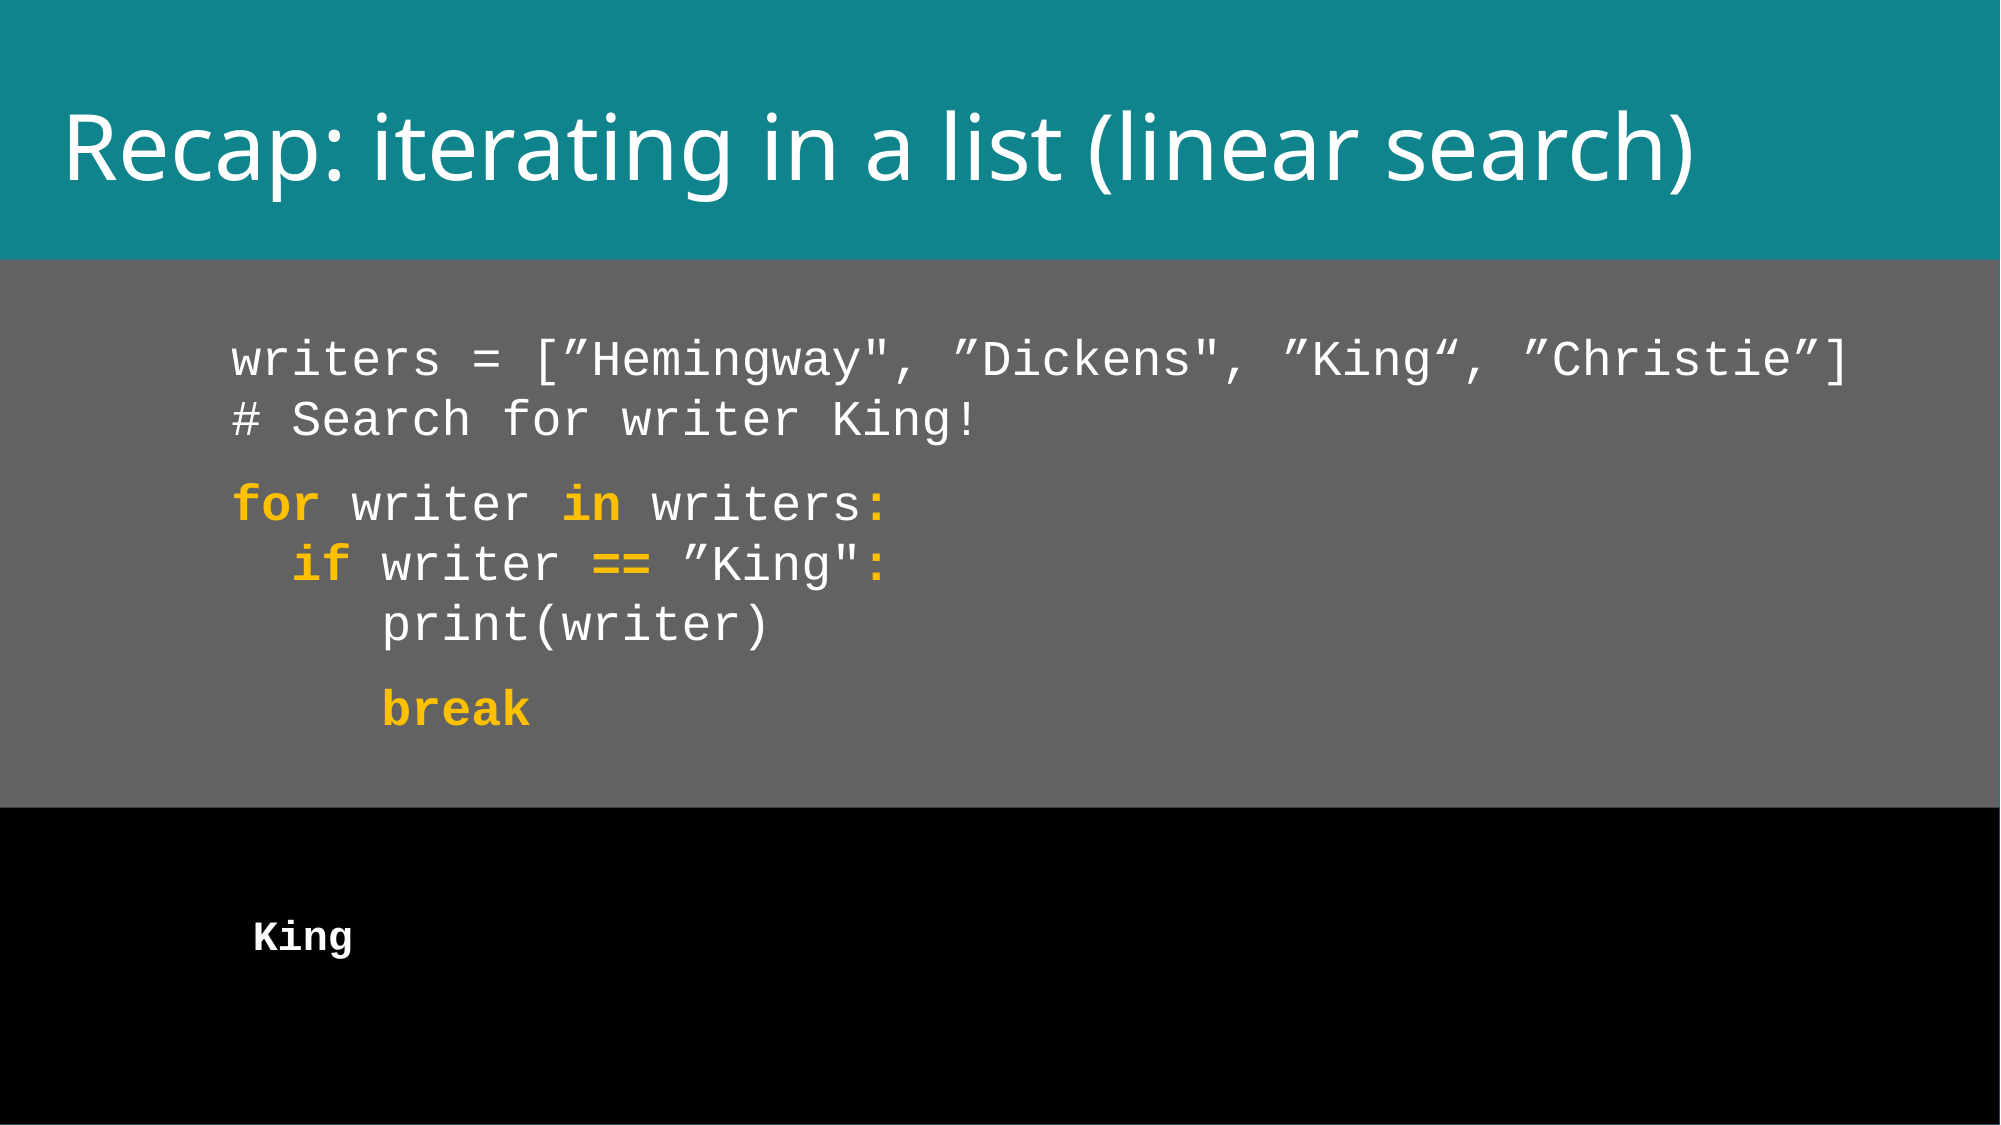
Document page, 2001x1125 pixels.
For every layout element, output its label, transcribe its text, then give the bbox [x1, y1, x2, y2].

text_box [0, 259, 2000, 807]
text_box King [238, 901, 1238, 967]
title Recap: iterating in a list (linear search) [47, 42, 1949, 259]
text_box writers = [”Hemingway", ”Dickens", ”King“, ”Christie”] # Search for writer King! for writer in writers: if writer == ”King": print(writer) break [216, 317, 1895, 743]
text_box [0, 807, 2000, 1125]
